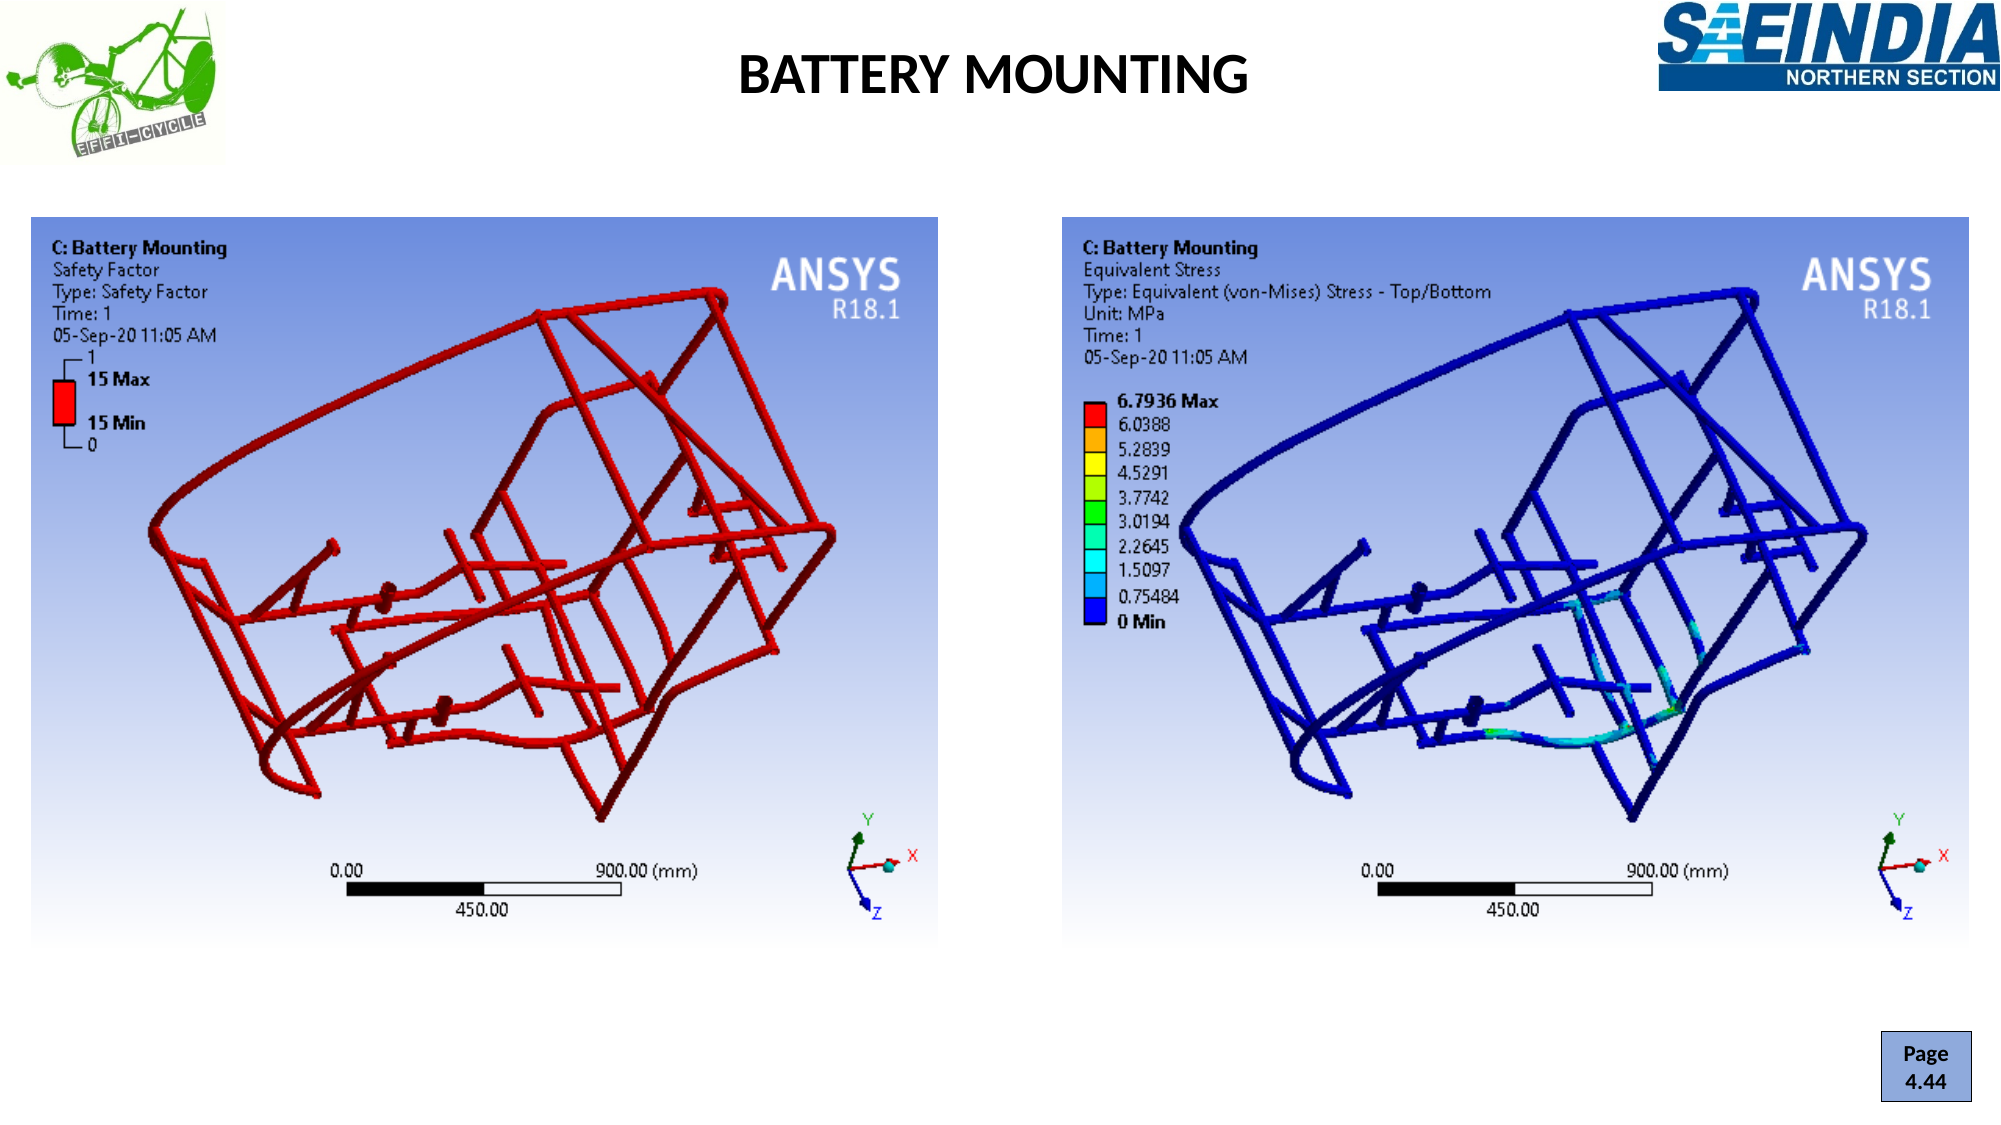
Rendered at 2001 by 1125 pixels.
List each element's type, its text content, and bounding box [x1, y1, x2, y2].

text_box BATTERY MOUNTING [372, 18, 1616, 131]
picture [1658, 1, 2000, 91]
text_box Page 4.44 [1881, 1031, 1972, 1102]
picture [31, 217, 938, 948]
picture [0, 1, 226, 165]
picture [1062, 217, 1969, 948]
